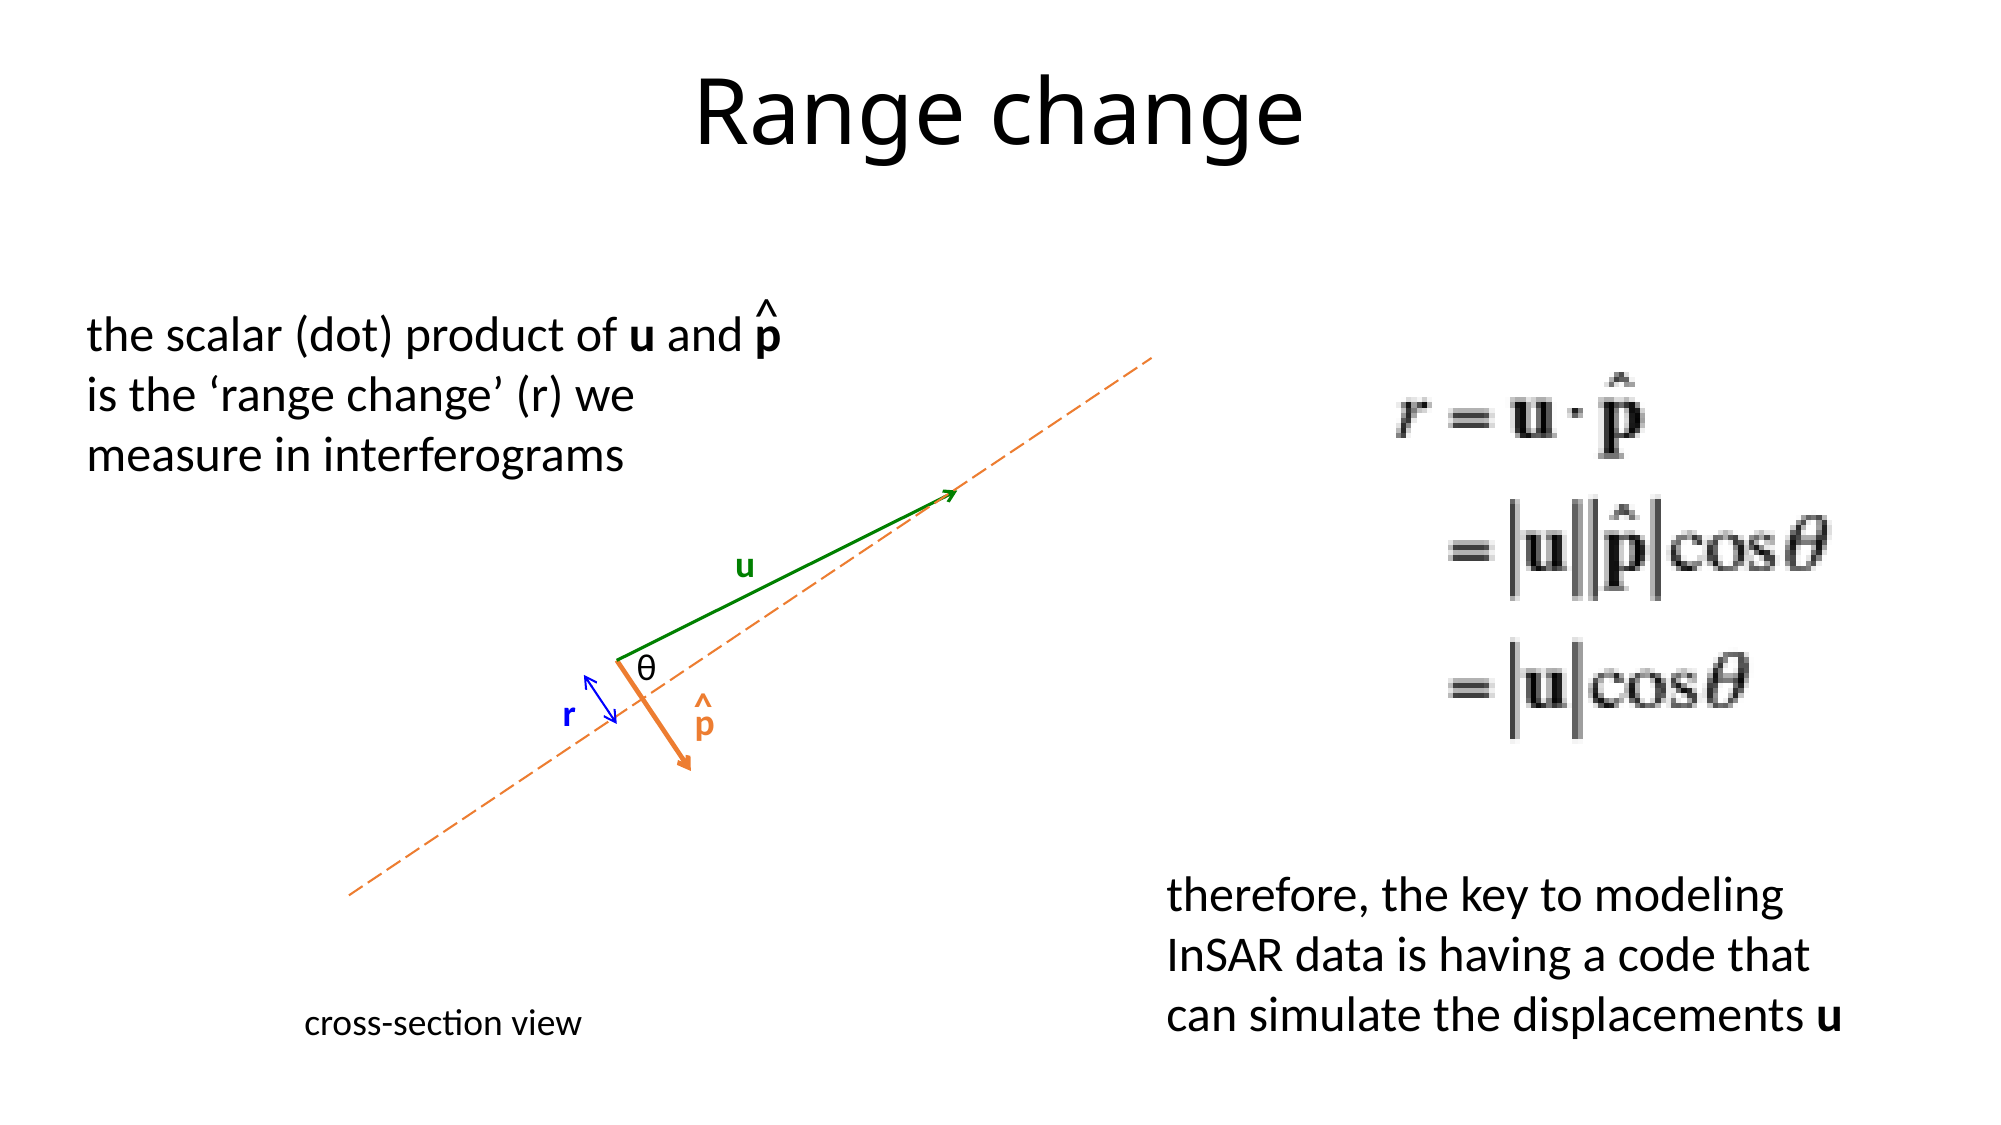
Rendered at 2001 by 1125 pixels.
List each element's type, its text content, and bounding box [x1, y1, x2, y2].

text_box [1386, 357, 1838, 755]
text_box therefore, the key to modeling InSAR data is having a code that can simulate the displacements u [1151, 854, 1908, 1049]
text_box ^ [739, 276, 795, 352]
text_box Range change [324, 45, 1675, 233]
text_box cross-section view [289, 990, 610, 1051]
text_box the scalar (dot) product of u and p is the ‘range change’ (r) we measure in interferograms [71, 293, 828, 489]
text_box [583, 674, 617, 724]
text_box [348, 357, 1152, 896]
